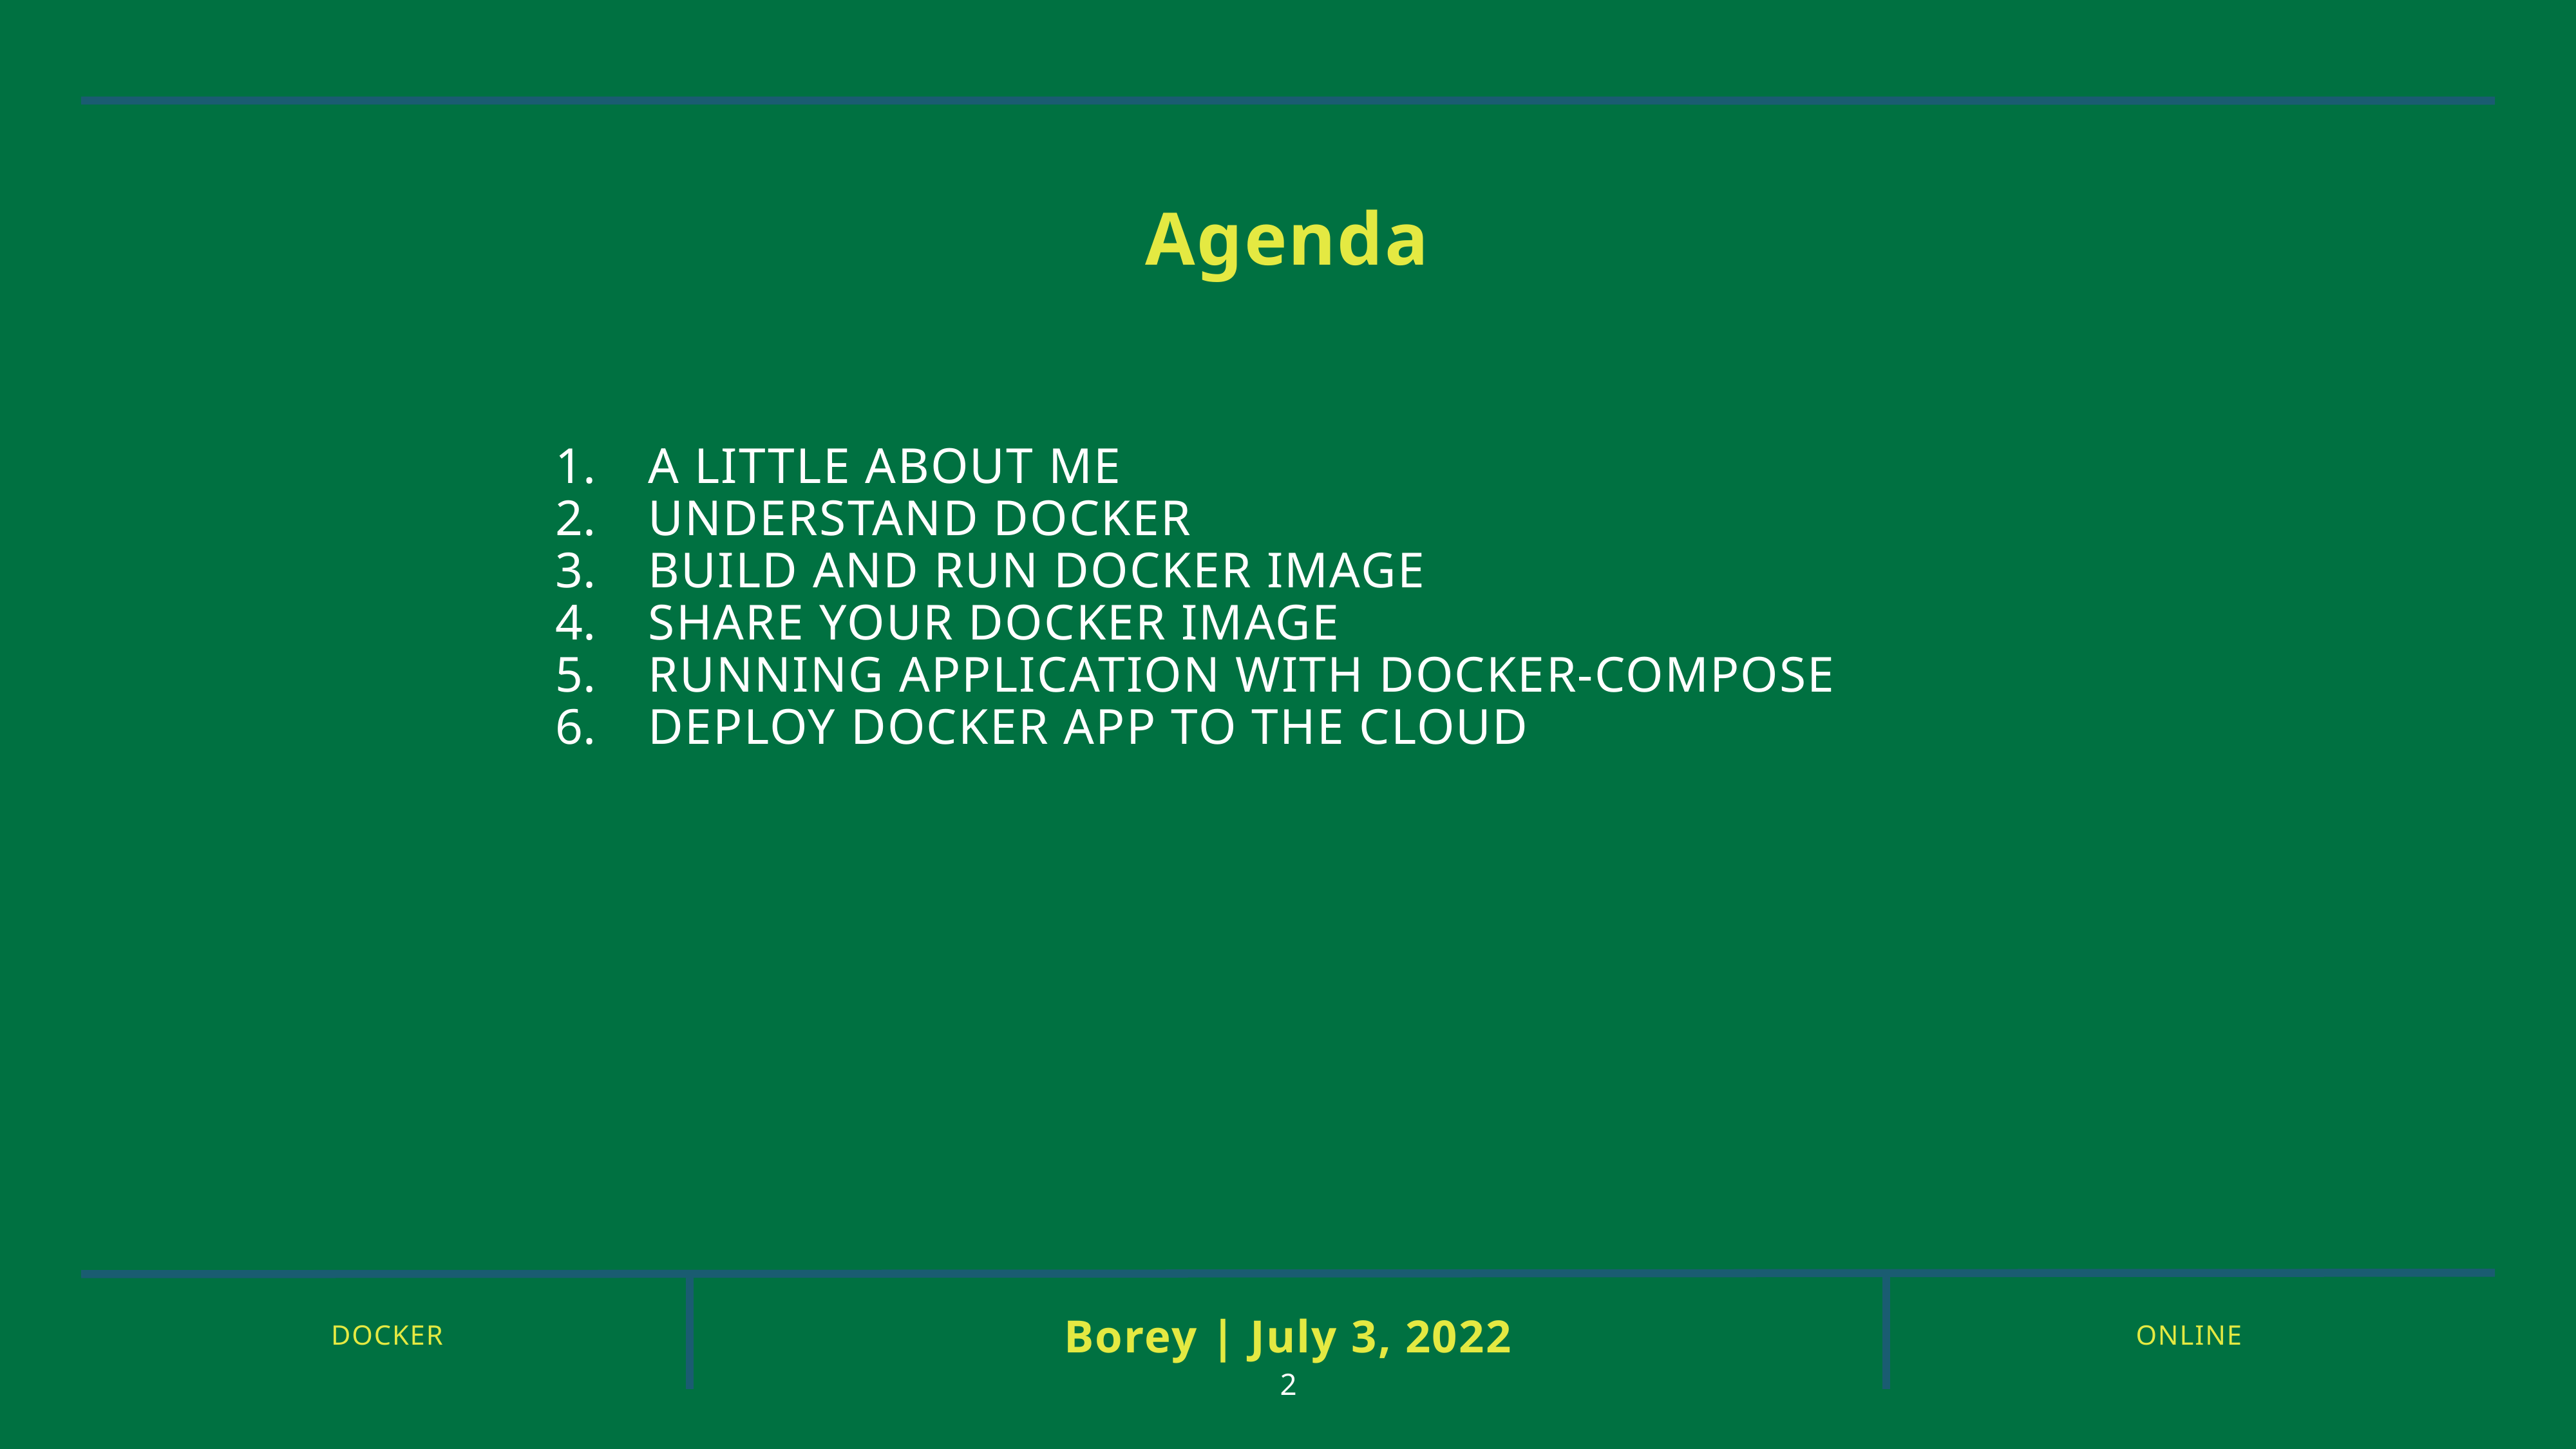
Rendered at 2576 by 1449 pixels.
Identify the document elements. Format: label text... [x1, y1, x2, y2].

title a little about me Understand docker build and run docker image share your docker image running application with docker-compose deploy docker app to the cloud [550, 435, 2026, 940]
list Borey | July 3, 2022 [734, 1292, 1842, 1368]
list Docker [124, 1305, 650, 1356]
subtitle Agenda [220, 209, 2355, 285]
slide_number 2 [1274, 1361, 1303, 1412]
list online [1926, 1305, 2452, 1356]
